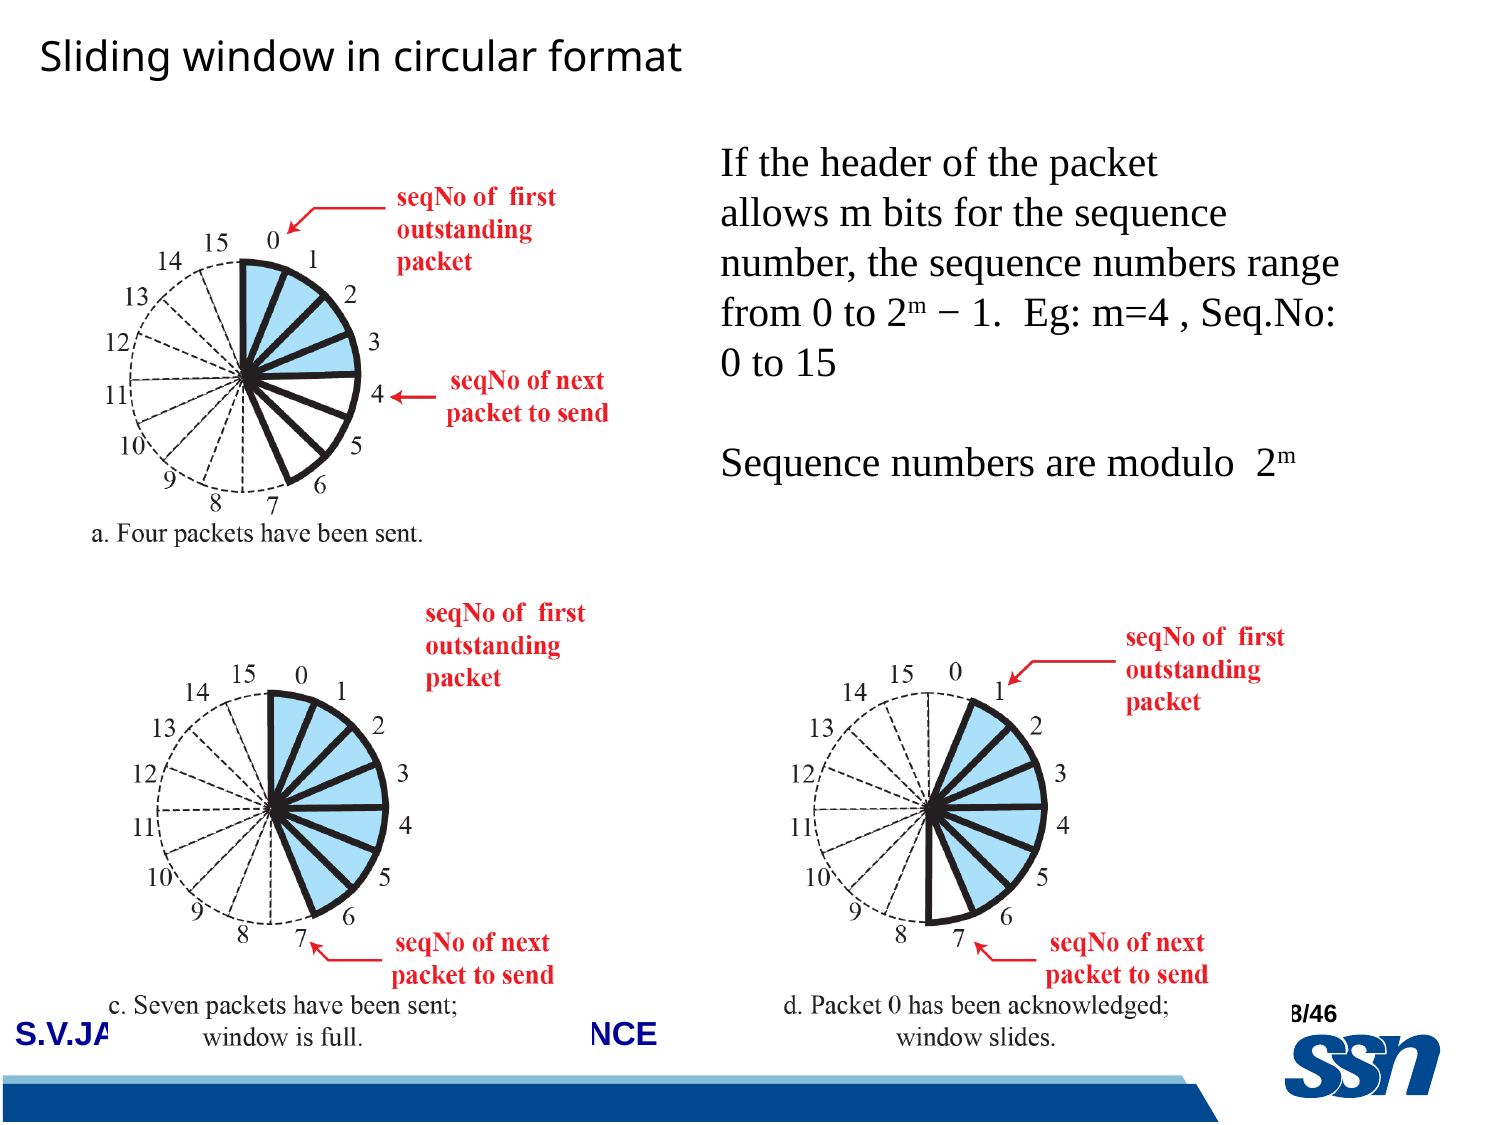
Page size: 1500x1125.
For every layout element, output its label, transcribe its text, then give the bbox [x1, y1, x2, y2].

picture [108, 599, 592, 1054]
text_box If the header of the packet allows m bits for the sequence number, the sequence numbers range from 0 to 2m − 1. Eg: m=4 , Seq.No: 0 to 15 Sequence numbers are modulo 2m [705, 127, 1363, 493]
text_box Sliding window in circular format [24, 22, 1363, 87]
picture [783, 623, 1292, 1054]
picture [90, 183, 610, 551]
